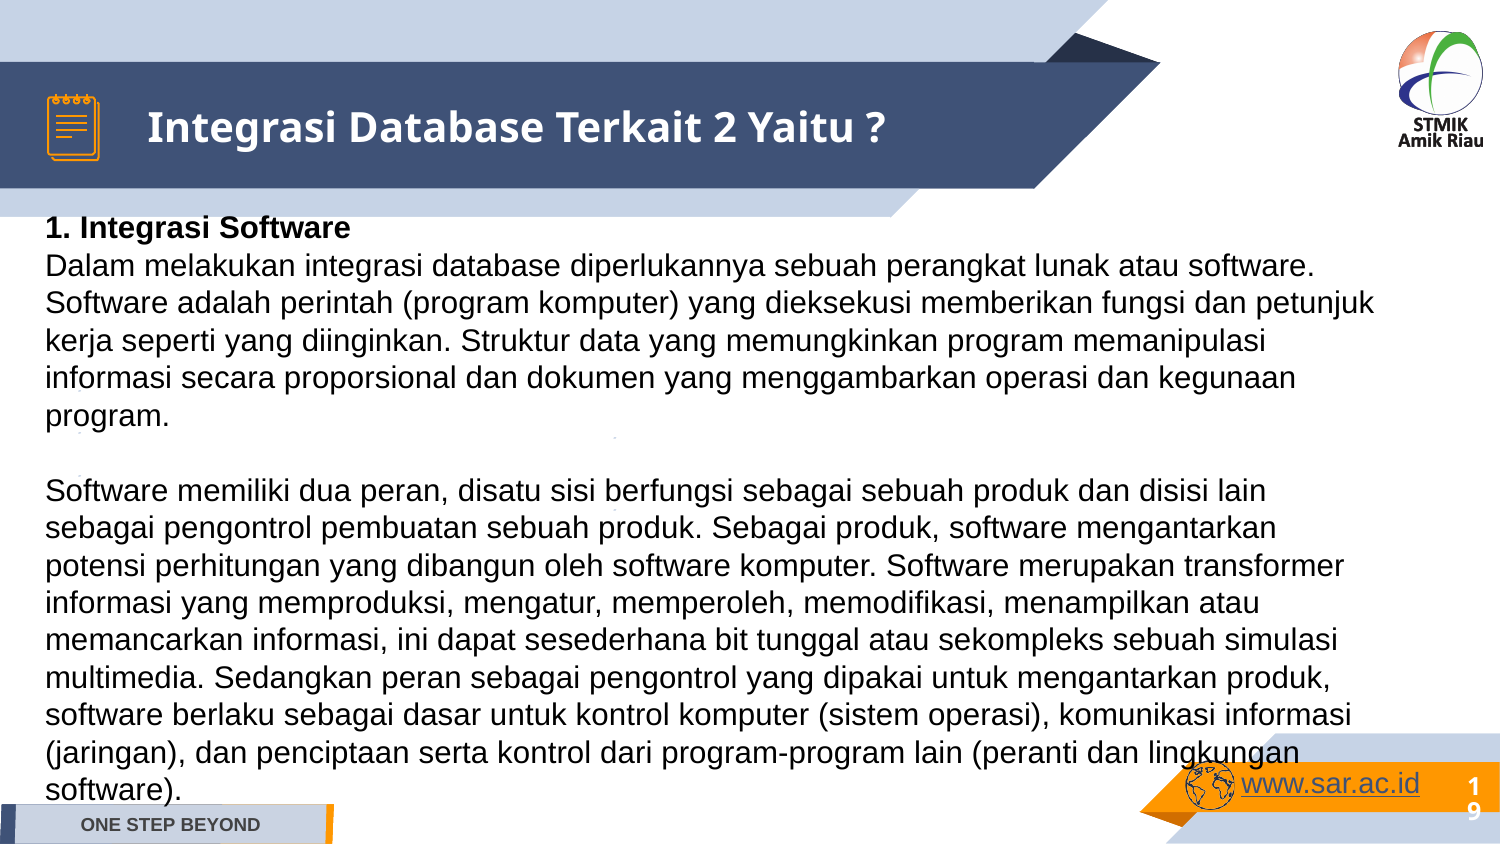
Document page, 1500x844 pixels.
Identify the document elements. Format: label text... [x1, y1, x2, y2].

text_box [0, 804, 335, 844]
text_box [1398, 31, 1483, 148]
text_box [0, 0, 1161, 218]
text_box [1139, 733, 1500, 844]
text_box 1. Integrasi Software Dalam melakukan integrasi database diperlukannya sebuah perangkat lunak atau software. Software adalah perintah (program komputer) yang dieksekusi memberikan fungsi dan petunjuk kerja seperti yang diinginkan. Struktur data yang memungkinkan program memanipulasi informasi secara proporsional dan dokumen yang menggambarkan operasi dan kegunaan program. Software memiliki dua peran, disatu sisi berfungsi sebagai sebuah produk dan disisi lain sebagai pengontrol pembuatan sebuah produk. Sebagai produk, software mengantarkan potensi perhitungan yang dibangun oleh software komputer. Software merupakan transformer informasi yang memproduksi, mengatur, memperoleh, memodifikasi, menampilkan atau memancarkan informasi, ini dapat sesederhana bit tunggal atau sekompleks sebuah simulasi multimedia. Sedangkan peran sebagai pengontrol yang dipakai untuk mengantarkan produk, software berlaku sebagai dasar untuk kontrol komputer (sistem operasi), komunikasi informasi (jaringan), dan penciptaan serta kontrol dari program-program lain (peranti dan lingkungan software). [45, 204, 1380, 717]
text_box ▰ [611, 505, 618, 513]
text_box ▰ [611, 433, 618, 441]
